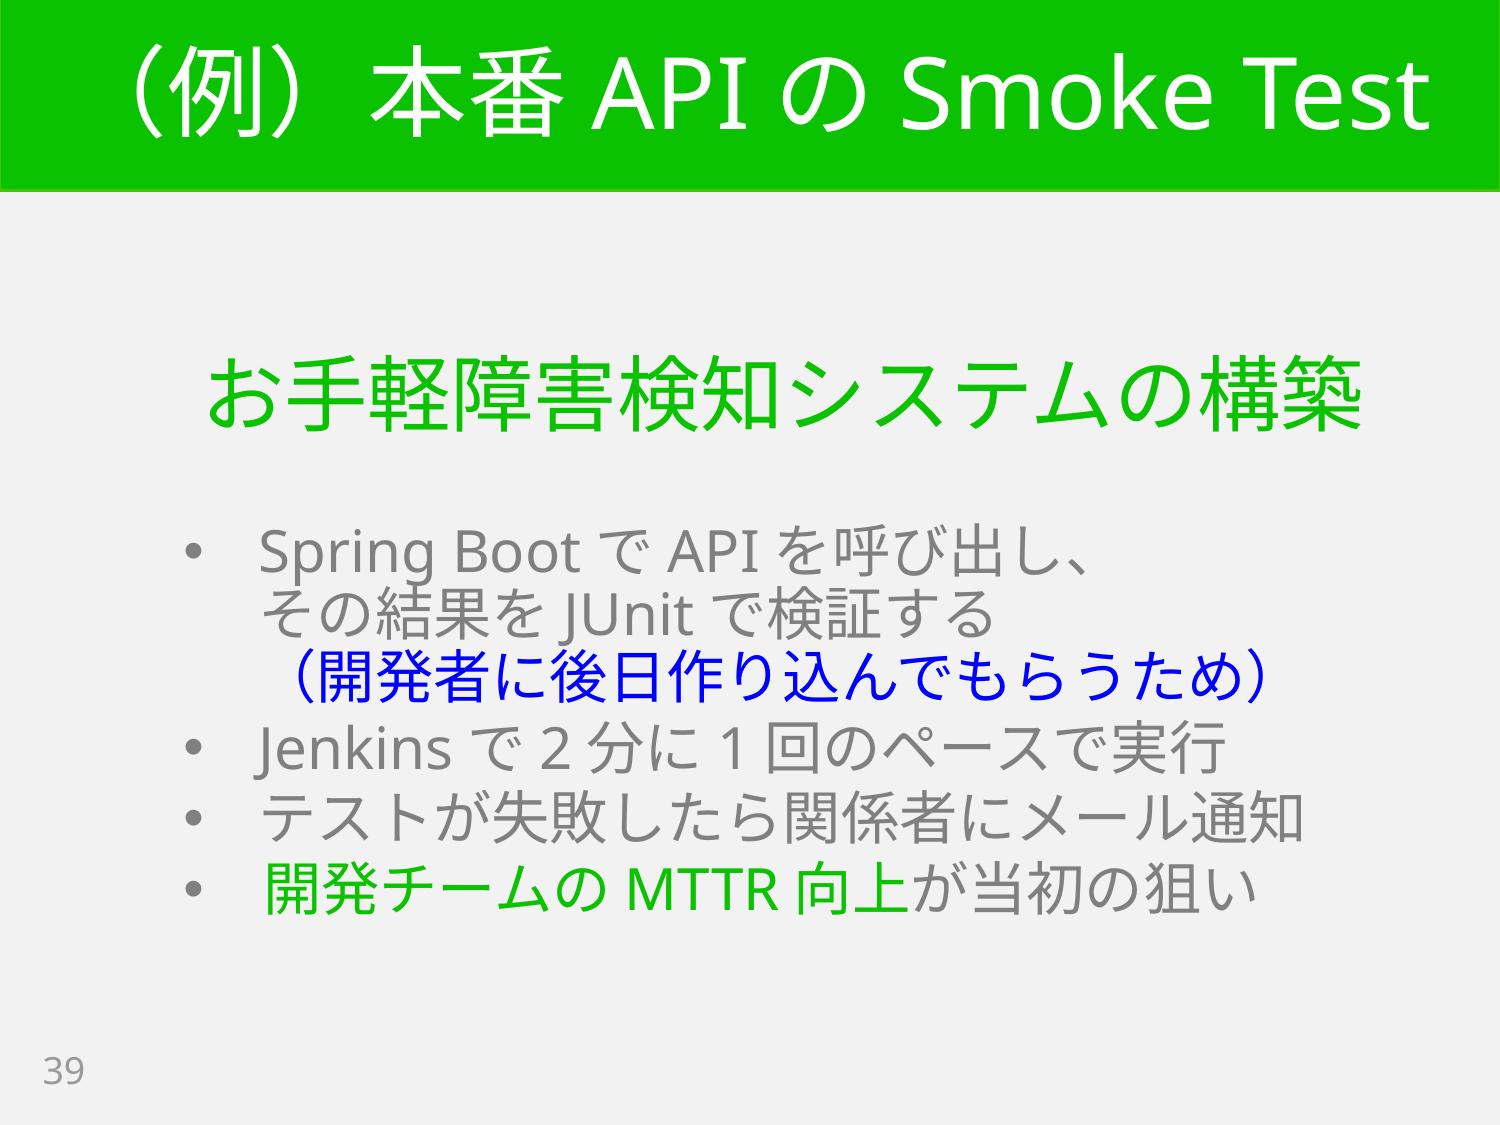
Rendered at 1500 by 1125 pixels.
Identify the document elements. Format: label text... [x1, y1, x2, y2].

title （例）本番APIのSmoke Test [0, 53, 1500, 140]
list お手軽障害検知システムの構築 Spring BootでAPIを呼び出し、 その結果をJUnitで検証する （開発者に後日作り込んでもらうため） Jenkinsで2分に1回のペースで実行 テストが失敗したら関係者にメール通知 開発チームのMTTR向上が当初の狙い [103, 277, 1397, 1000]
slide_number 39 [27, 1042, 146, 1102]
